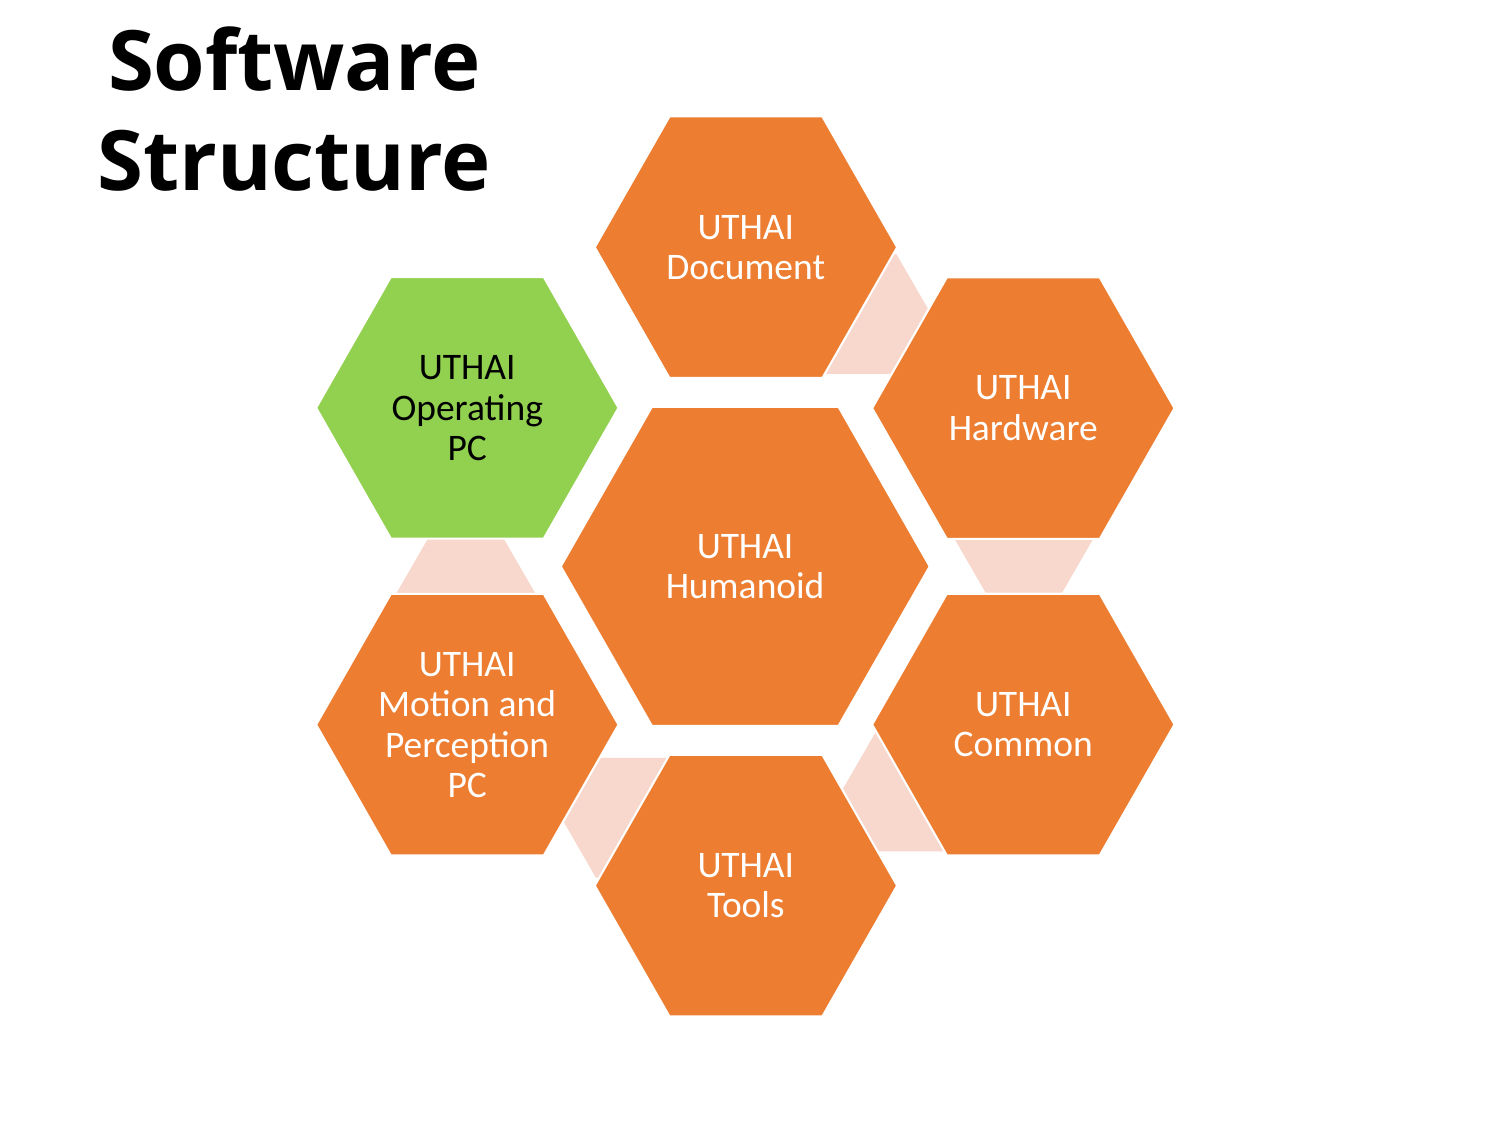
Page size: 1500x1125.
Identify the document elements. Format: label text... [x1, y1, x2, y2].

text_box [115, 116, 1376, 1017]
text_box Software Structure [0, 0, 590, 215]
